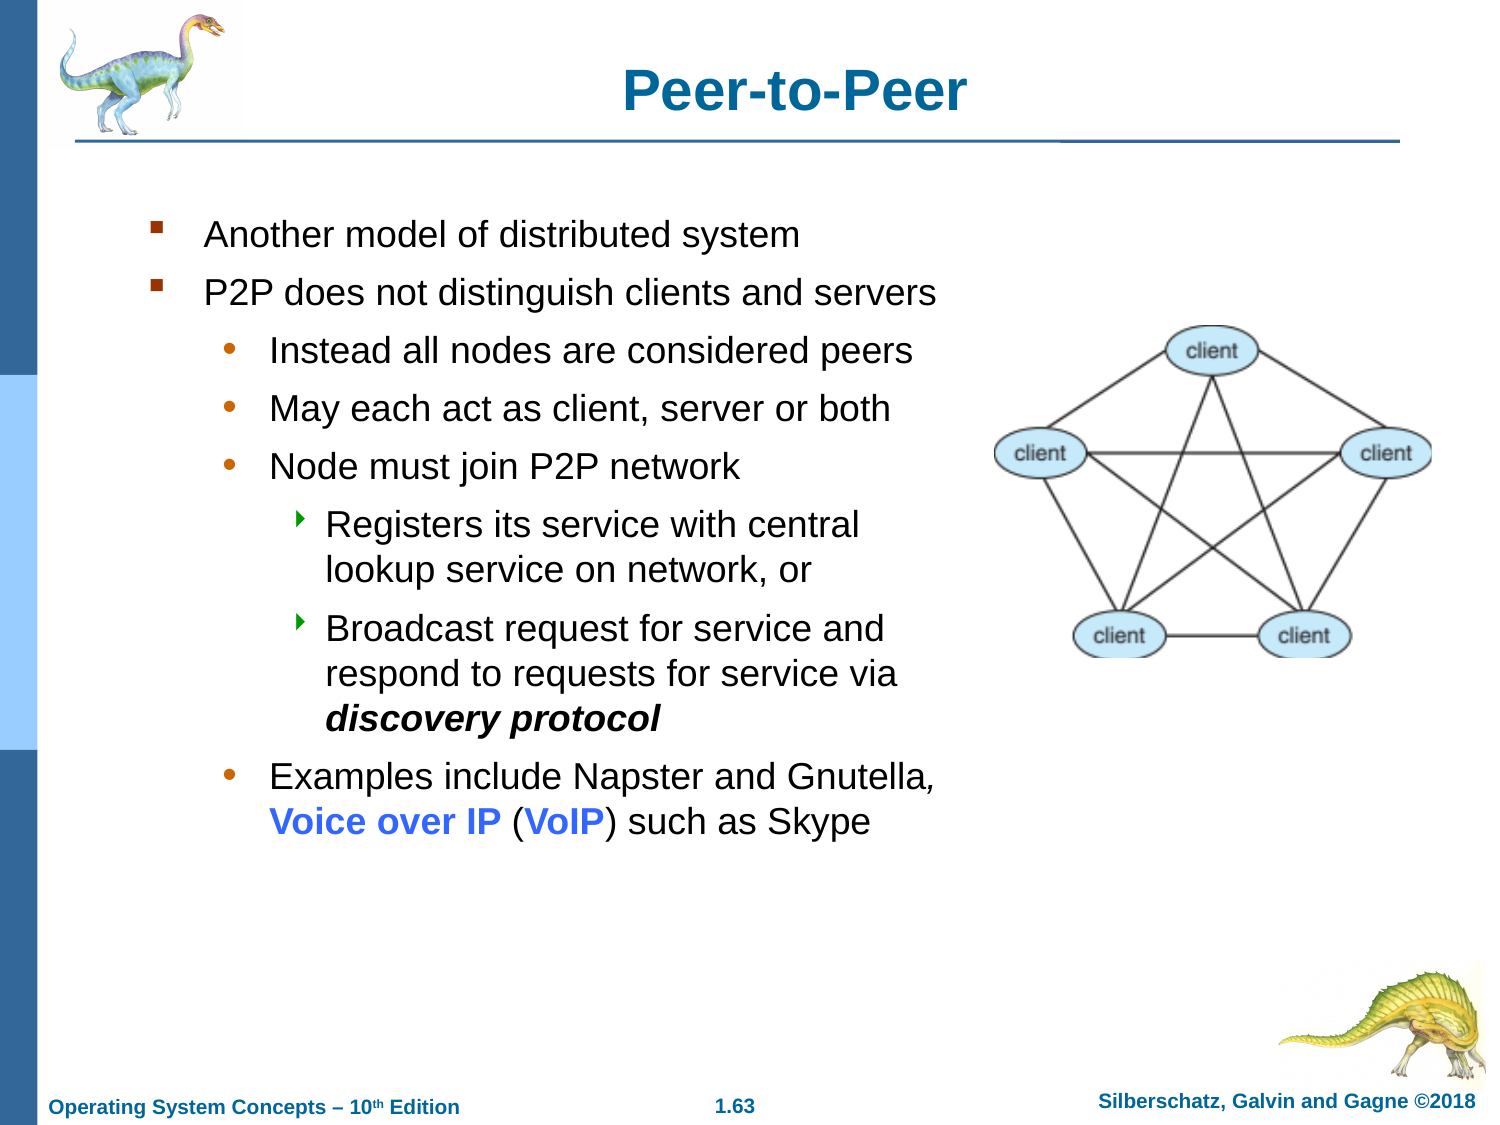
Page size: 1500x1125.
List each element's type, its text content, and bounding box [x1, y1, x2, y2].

list Another model of distributed system P2P does not distinguish clients and servers Instead all nodes are considered peers May each act as client, server or both Node must join P2P network Registers its service with central lookup service on network, or Broadcast request for service and respond to requests for service via discovery protocol Examples include Napster and Gnutella, Voice over IP (VoIP) such as Skype [132, 202, 962, 946]
picture [1275, 959, 1486, 1090]
title Peer-to-Peer [189, 34, 1402, 130]
picture [46, 0, 243, 149]
picture [993, 325, 1432, 659]
